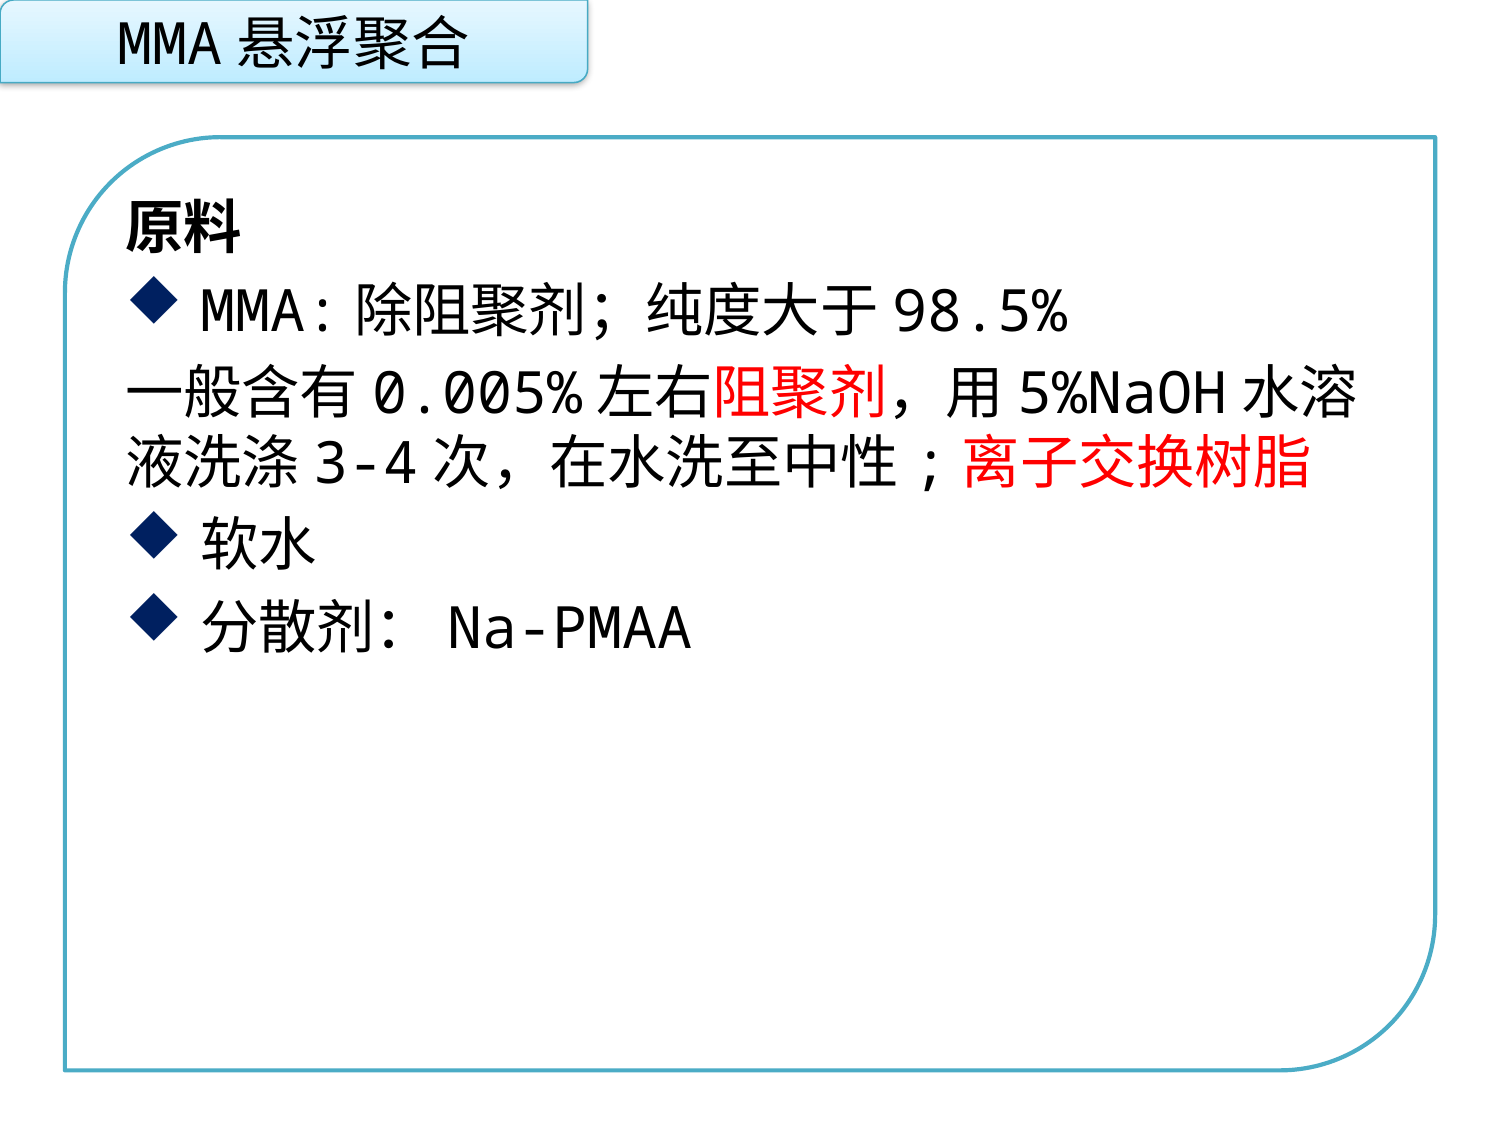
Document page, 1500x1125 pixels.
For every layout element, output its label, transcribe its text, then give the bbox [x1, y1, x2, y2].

text_box MMA悬浮聚合 [0, 0, 589, 84]
text_box 原料 MMA:除阻聚剂；纯度大于98.5% 一般含有0.005%左右阻聚剂，用5%NaOH水溶液洗涤3-4次，在水洗至中性;离子交换树脂 软水 分散剂：Na-PMAA [62, 135, 1438, 1073]
